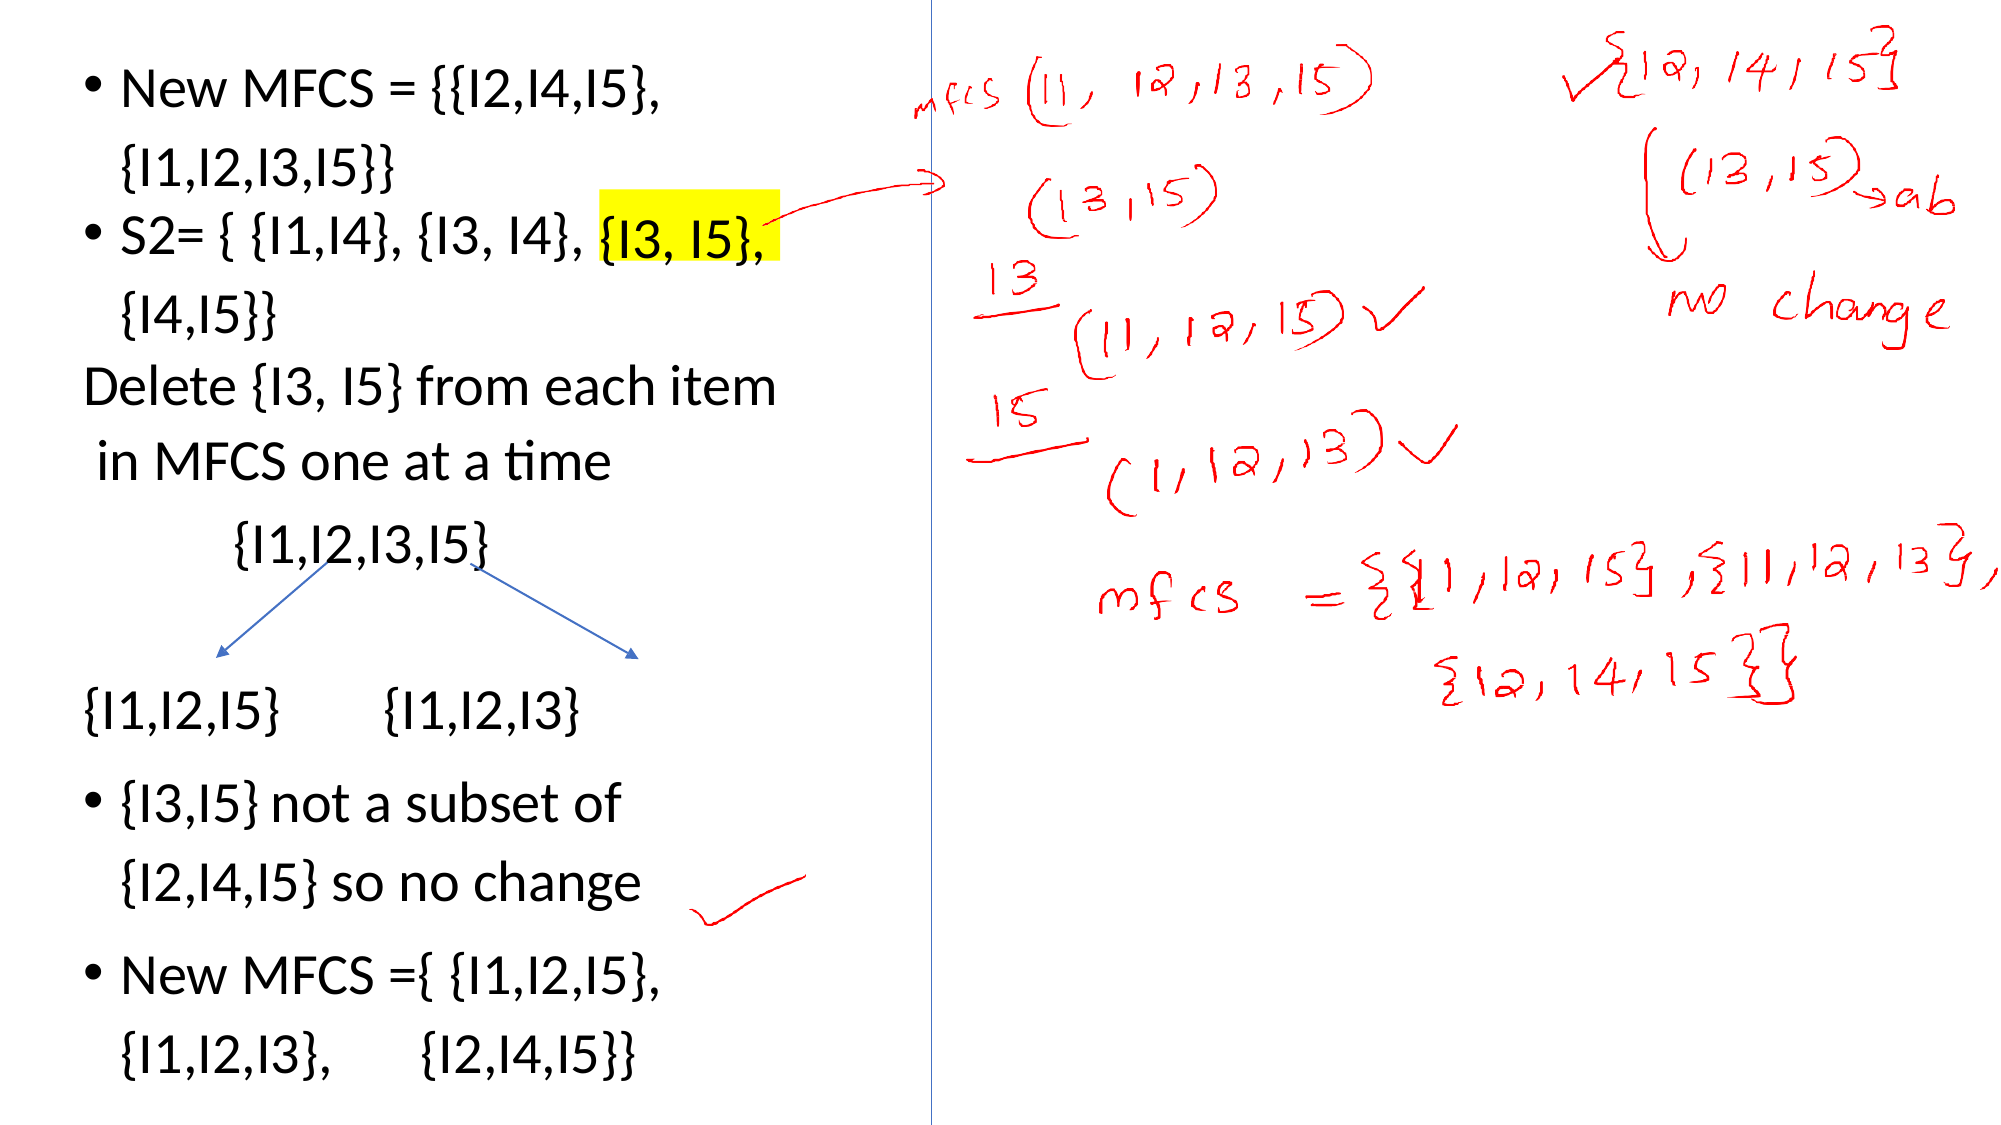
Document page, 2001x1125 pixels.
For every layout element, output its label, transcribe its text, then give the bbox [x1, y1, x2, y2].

text_box [1867, 561, 1877, 584]
picture [1210, 447, 1217, 483]
picture [1689, 651, 1716, 683]
picture [1272, 457, 1284, 484]
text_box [1028, 178, 1106, 239]
text_box S2= { {I1,I4}, {I3, I4}, {I4,I5}} [81, 184, 588, 331]
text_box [1322, 409, 1383, 473]
picture [1772, 270, 1909, 350]
picture [1154, 458, 1161, 493]
picture [1146, 337, 1159, 360]
picture [1128, 198, 1132, 221]
text_box [215, 561, 328, 658]
picture [1235, 64, 1250, 98]
text_box Delete {I3, I5} from each item in MFCS one at a time {I1,I2,I3,I5} {I1,I2,I5} {I1,I2,I3} {I3,I5} not a subset of {I2,I4,I5} so no change New MFCS ={ {I1,I2,I5}, {I1,I2,I3}, {I2,I4,I5}} [81, 331, 684, 1086]
text_box {I3, I5}, [599, 189, 684, 270]
picture [1217, 581, 1239, 613]
picture [1924, 299, 1950, 329]
picture [1812, 543, 1849, 581]
picture [966, 437, 1089, 463]
picture [1314, 44, 1372, 115]
picture [1272, 88, 1283, 105]
picture [1594, 657, 1642, 696]
picture [1562, 30, 1647, 102]
picture [1473, 572, 1485, 604]
text_box [993, 394, 1000, 427]
picture [1535, 681, 1543, 702]
text_box New MFCS = {{I2,I4,I5}, {I1,I2,I3,I5}} [81, 37, 665, 198]
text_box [689, 0, 945, 1125]
picture [1788, 156, 1795, 181]
text_box [1310, 602, 1345, 607]
picture [1568, 663, 1581, 695]
picture [1443, 558, 1451, 592]
picture [1107, 458, 1137, 517]
picture [1401, 549, 1434, 611]
picture [1476, 666, 1485, 697]
picture [1150, 571, 1172, 620]
picture [1665, 652, 1677, 686]
picture [1214, 63, 1221, 95]
text_box [1743, 551, 1748, 587]
picture [1765, 549, 1770, 584]
text_box [469, 562, 639, 660]
picture [1188, 82, 1200, 104]
picture [1765, 175, 1773, 193]
picture [973, 260, 1061, 319]
picture [1398, 424, 1459, 464]
picture [1550, 569, 1558, 595]
text_box [1827, 53, 1837, 80]
picture [1010, 388, 1049, 427]
picture [1187, 316, 1194, 346]
picture [1279, 290, 1344, 351]
picture [1897, 543, 1928, 573]
picture [1098, 588, 1138, 615]
picture [1361, 552, 1392, 620]
picture [1027, 56, 1072, 127]
picture [1136, 71, 1141, 98]
picture [1232, 446, 1260, 477]
picture [1662, 50, 1700, 89]
picture [1211, 310, 1256, 345]
picture [1789, 58, 1801, 90]
picture [1303, 439, 1310, 468]
picture [1173, 468, 1185, 494]
picture [1151, 64, 1174, 97]
picture [1495, 669, 1524, 698]
picture [1125, 317, 1130, 351]
picture [1605, 540, 1653, 598]
picture [1681, 541, 1725, 598]
picture [1667, 284, 1726, 316]
picture [946, 78, 1000, 116]
picture [1503, 556, 1540, 591]
picture [1147, 164, 1217, 228]
picture [1434, 656, 1463, 707]
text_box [1644, 126, 1747, 262]
text_box [1298, 63, 1303, 95]
picture [1808, 136, 1956, 215]
picture [1727, 623, 1797, 705]
text_box [1305, 592, 1341, 599]
picture [1786, 560, 1796, 586]
picture [1080, 91, 1094, 110]
picture [1848, 25, 1898, 91]
picture [1073, 309, 1117, 380]
picture [1191, 585, 1206, 611]
picture [1727, 51, 1777, 92]
picture [1586, 554, 1594, 583]
picture [1937, 523, 1998, 591]
picture [1361, 286, 1425, 331]
